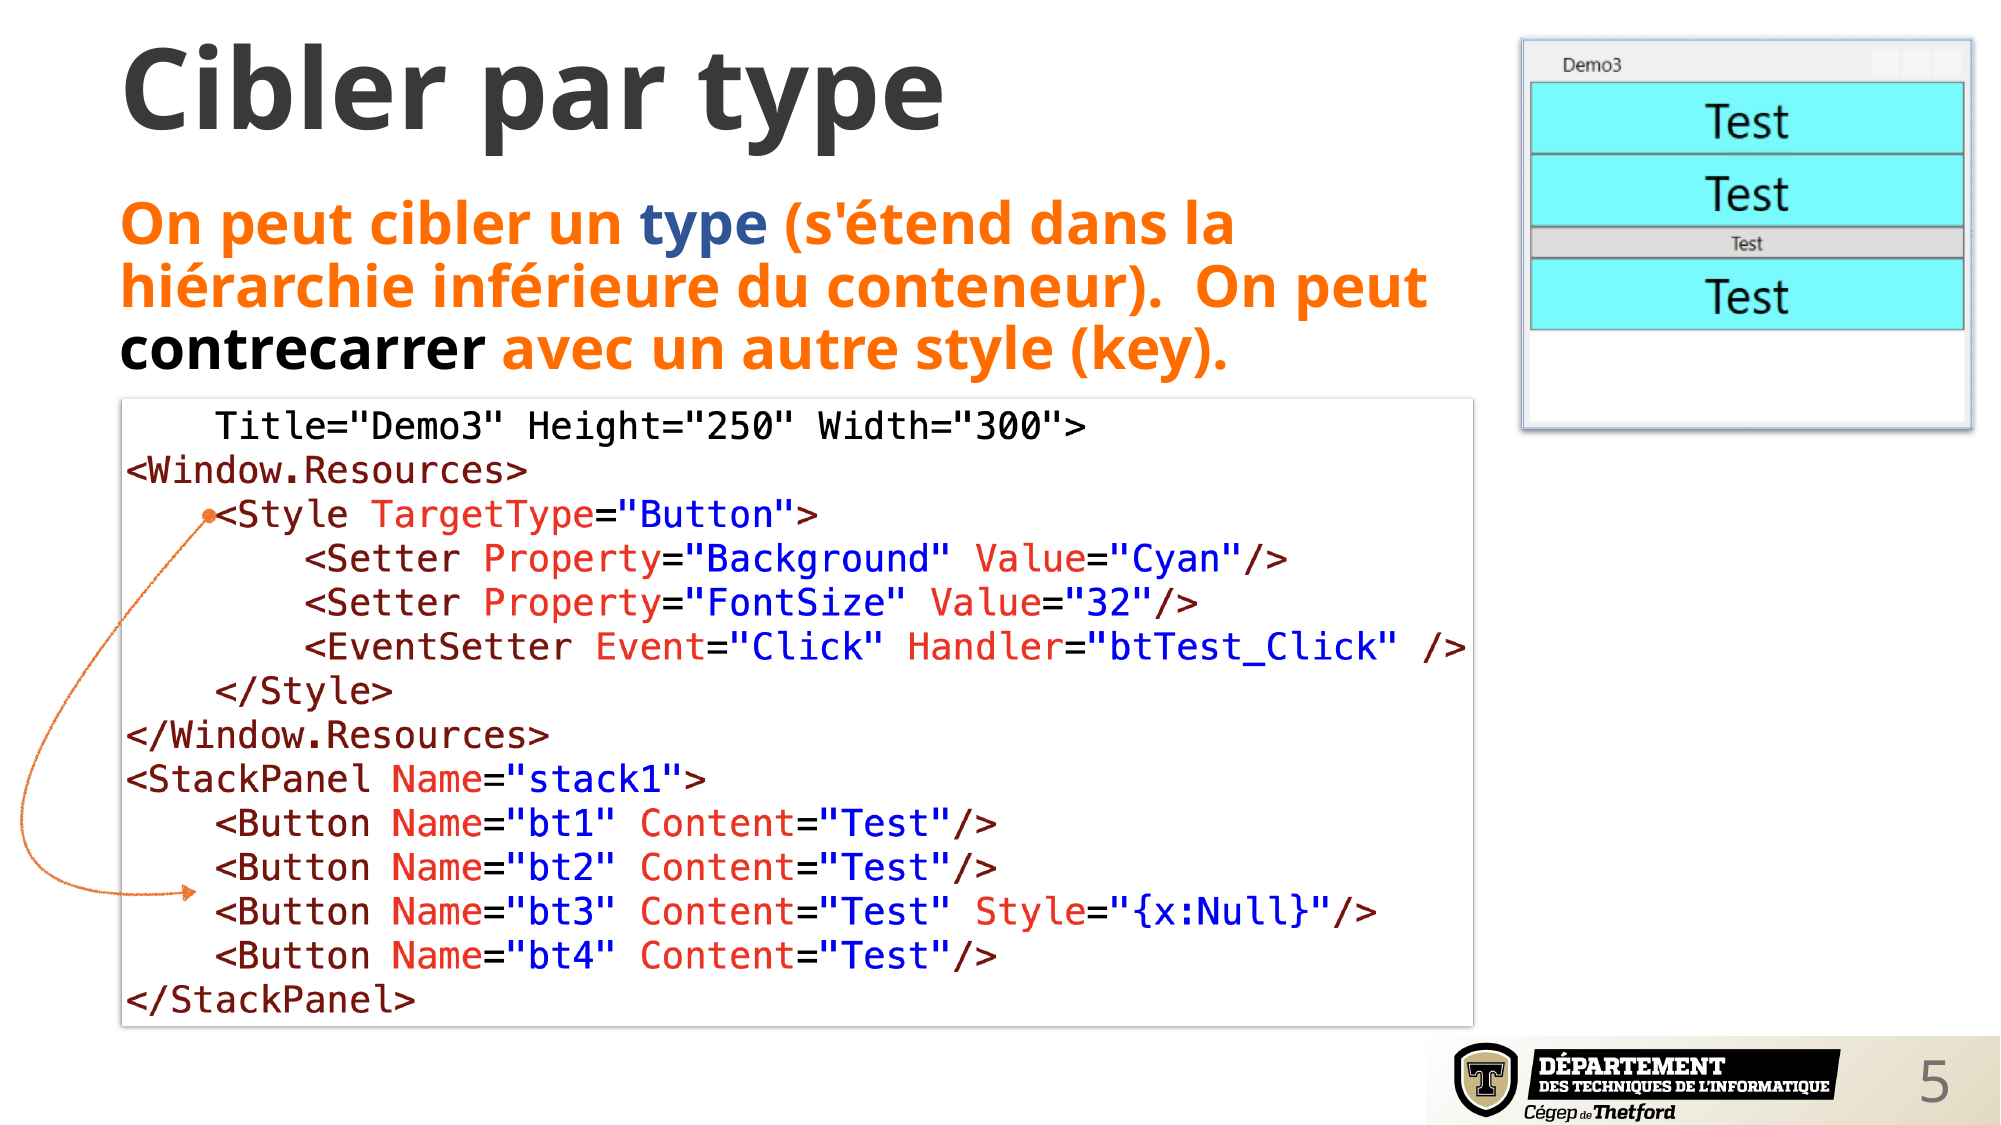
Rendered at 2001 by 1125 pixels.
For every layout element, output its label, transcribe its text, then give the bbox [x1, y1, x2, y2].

subtitle On peut cibler un type (s'étend dans la hiérarchie inférieure du conteneur). On peut contrecarrer avec un autre style (key). [104, 186, 1561, 1016]
picture [1426, 1036, 1870, 1125]
picture [1515, 33, 1979, 438]
picture [18, 394, 1480, 1035]
title Cibler par type [104, 0, 2000, 187]
